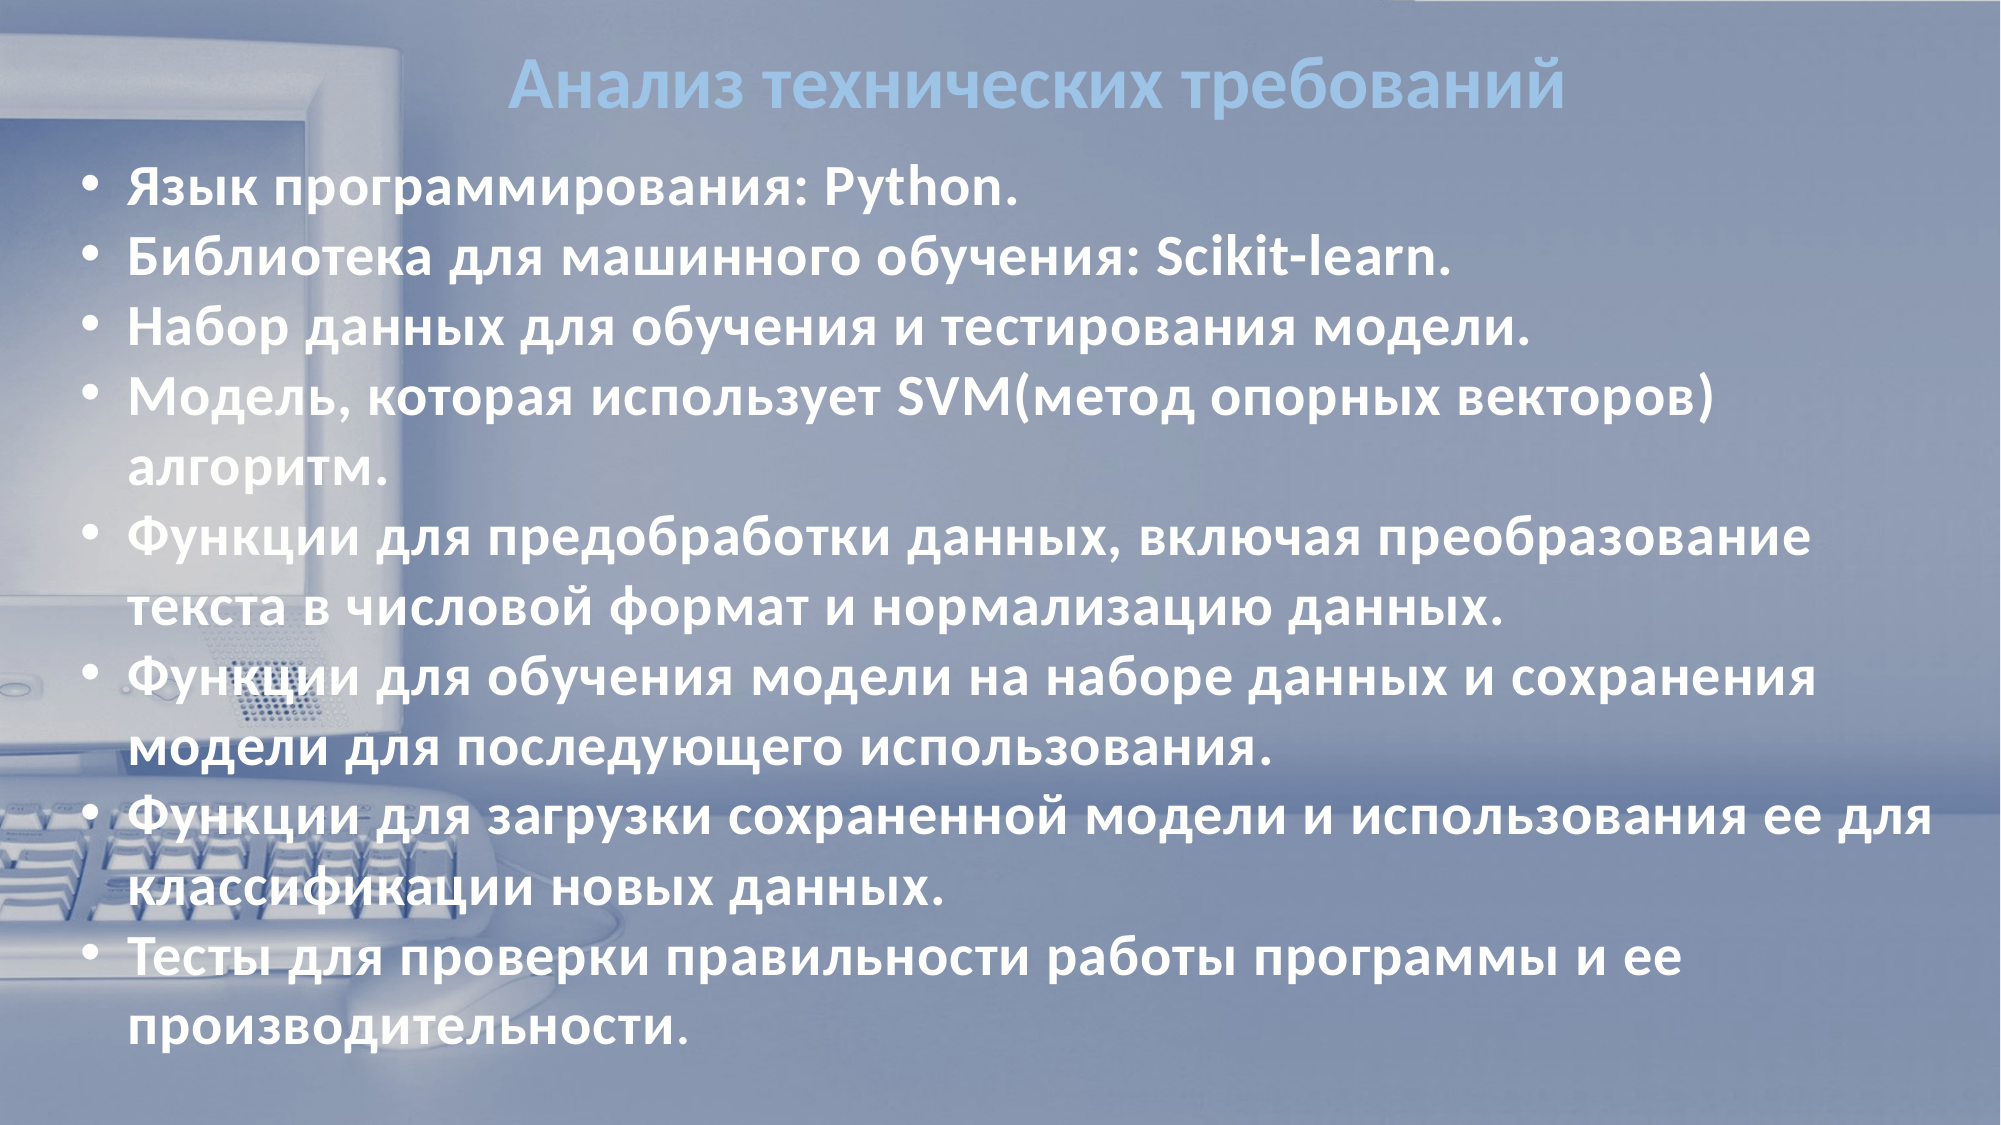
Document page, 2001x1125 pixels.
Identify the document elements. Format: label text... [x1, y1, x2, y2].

text_box Анализ технических требований [494, 26, 1678, 131]
text_box Язык программирования: Python. Библиотека для машинного обучения: Scikit-learn. Набор данных для обучения и тестирования модели. Модель, которая использует SVM(метод опорных векторов) алгоритм. Функции для предобработки данных, включая преобразование текста в числовой формат и нормализацию данных. Функции для обучения модели на наборе данных и сохранения модели для последующего использования. Функции для загрузки сохраненной модели и использования ее для классификации новых данных. Тесты для проверки правильности работы программы и ее производительности. [65, 139, 1959, 1109]
picture [0, 0, 2001, 1125]
